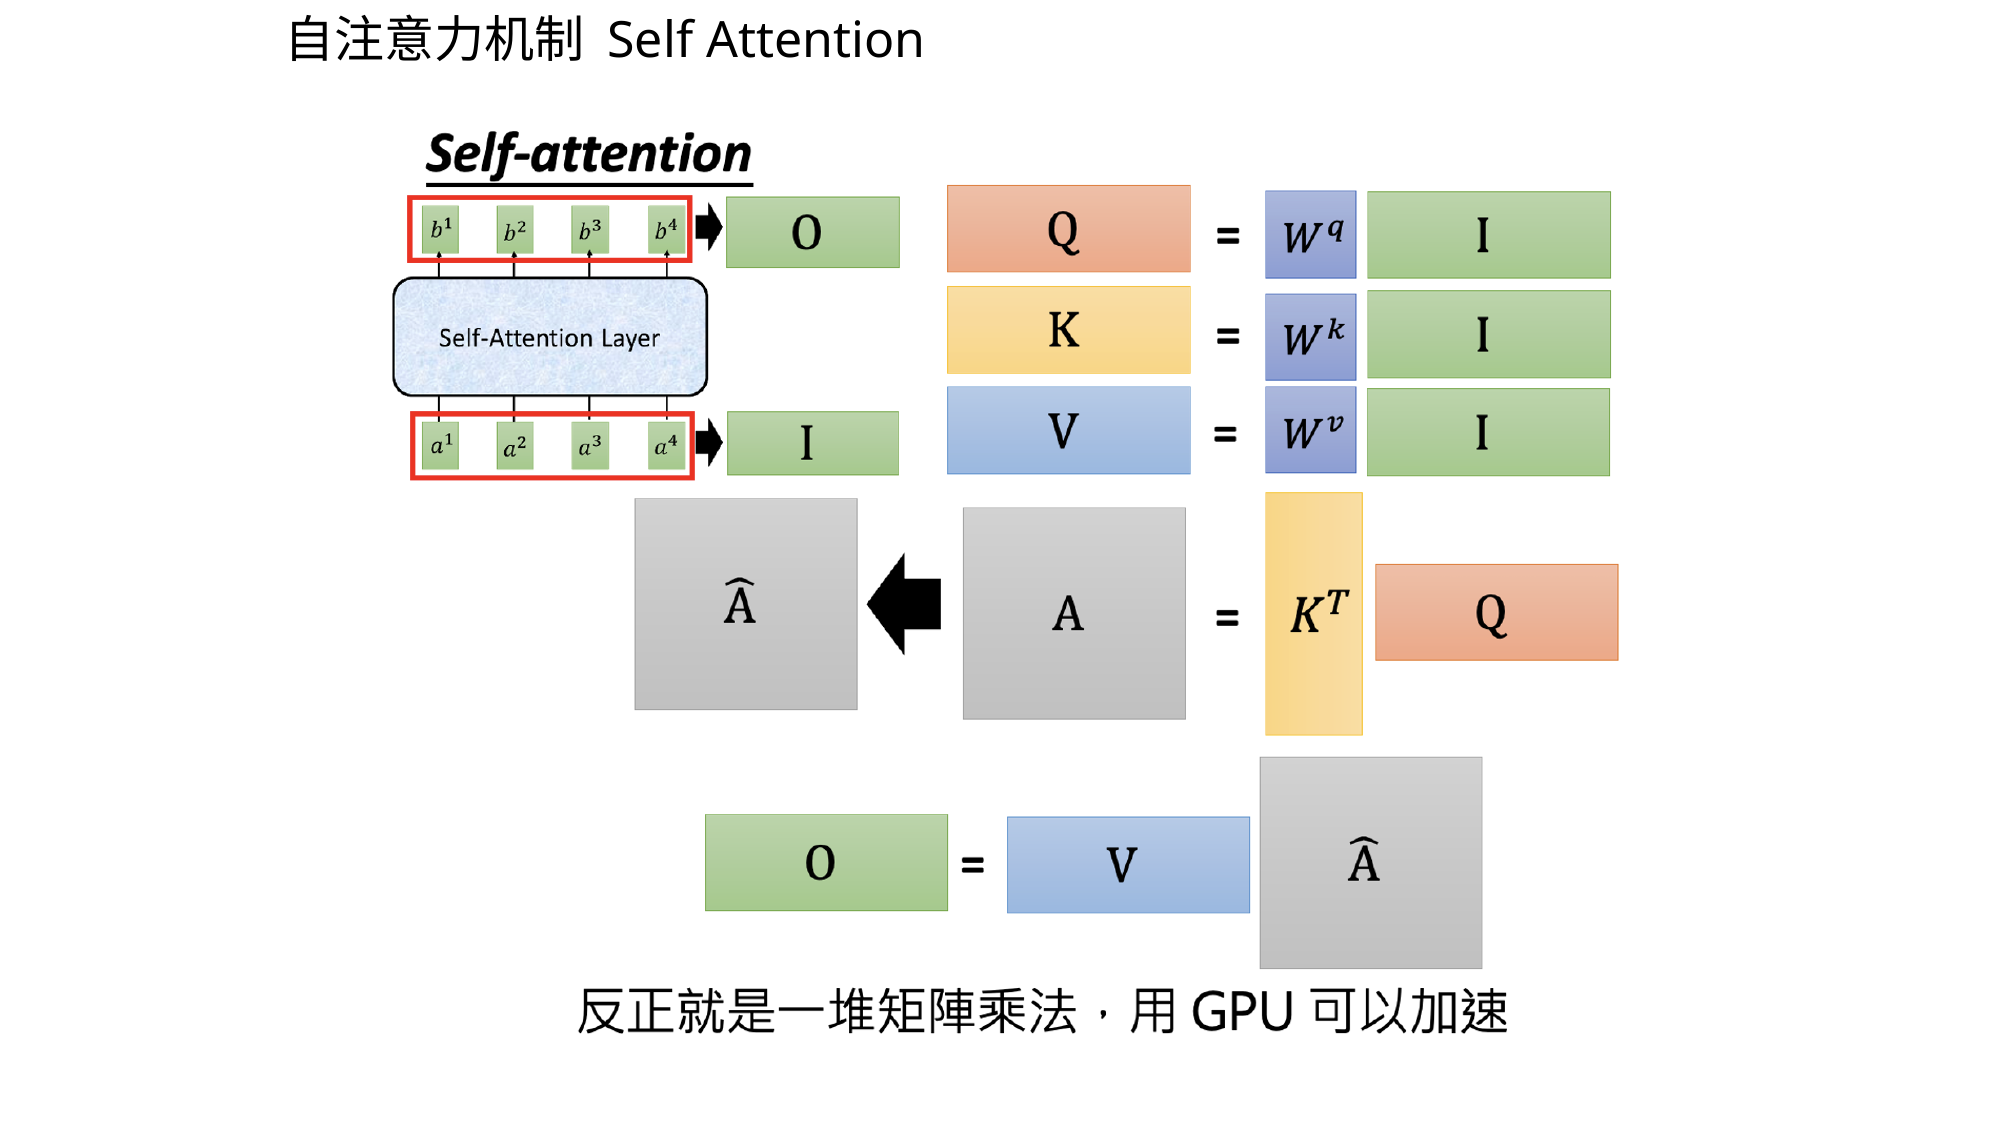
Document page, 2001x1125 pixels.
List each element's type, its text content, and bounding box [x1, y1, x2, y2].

picture [362, 124, 1638, 1042]
title 自注意力机制 Self Attention [282, 12, 1465, 203]
